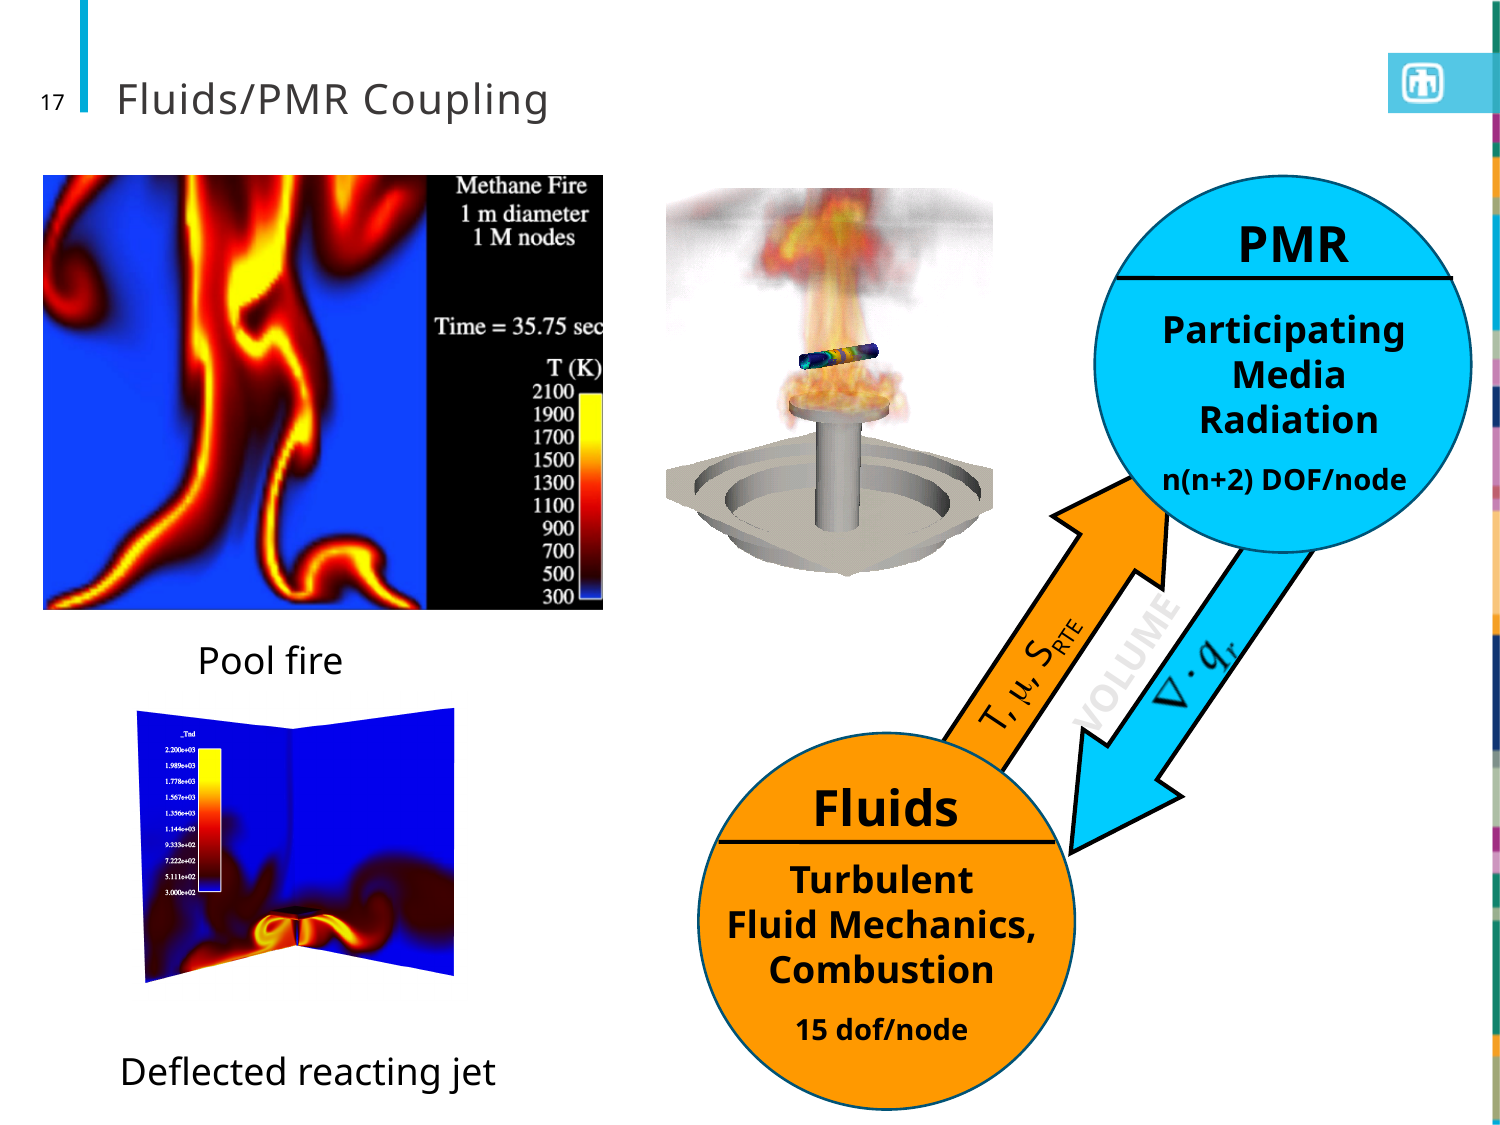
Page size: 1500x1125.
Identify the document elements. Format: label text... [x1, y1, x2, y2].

text_box [713, 732, 1075, 1012]
picture [1493, 330, 1499, 1120]
picture [665, 187, 993, 591]
picture [1137, 637, 1182, 703]
text_box VOLUME [1048, 532, 1228, 759]
title Fluids/PMR Coupling [101, 36, 1339, 131]
text_box Participating Media Radiation n(n+2) DOF/node [1147, 298, 1431, 504]
picture [1207, 646, 1248, 706]
picture [1401, 62, 1445, 104]
text_box Fluids [797, 768, 975, 844]
picture [131, 691, 468, 1002]
picture [43, 175, 603, 612]
text_box [1156, 504, 1410, 553]
text_box [753, 1054, 1021, 1110]
text_box [1183, 549, 1313, 638]
text_box Pool fire [182, 629, 359, 688]
text_box PMR [1222, 205, 1365, 280]
text_box [1094, 175, 1472, 495]
text_box T, m, SRTE [943, 477, 1168, 772]
text_box [1070, 706, 1203, 854]
picture [1493, 1, 1500, 215]
picture [1156, 699, 1184, 705]
text_box Deflected reacting jet [104, 1040, 512, 1101]
text_box [698, 853, 711, 990]
text_box Turbulent Fluid Mechanics, Combustion 15 dof/node [711, 848, 1052, 1054]
slide_number 17 [7, 73, 80, 133]
